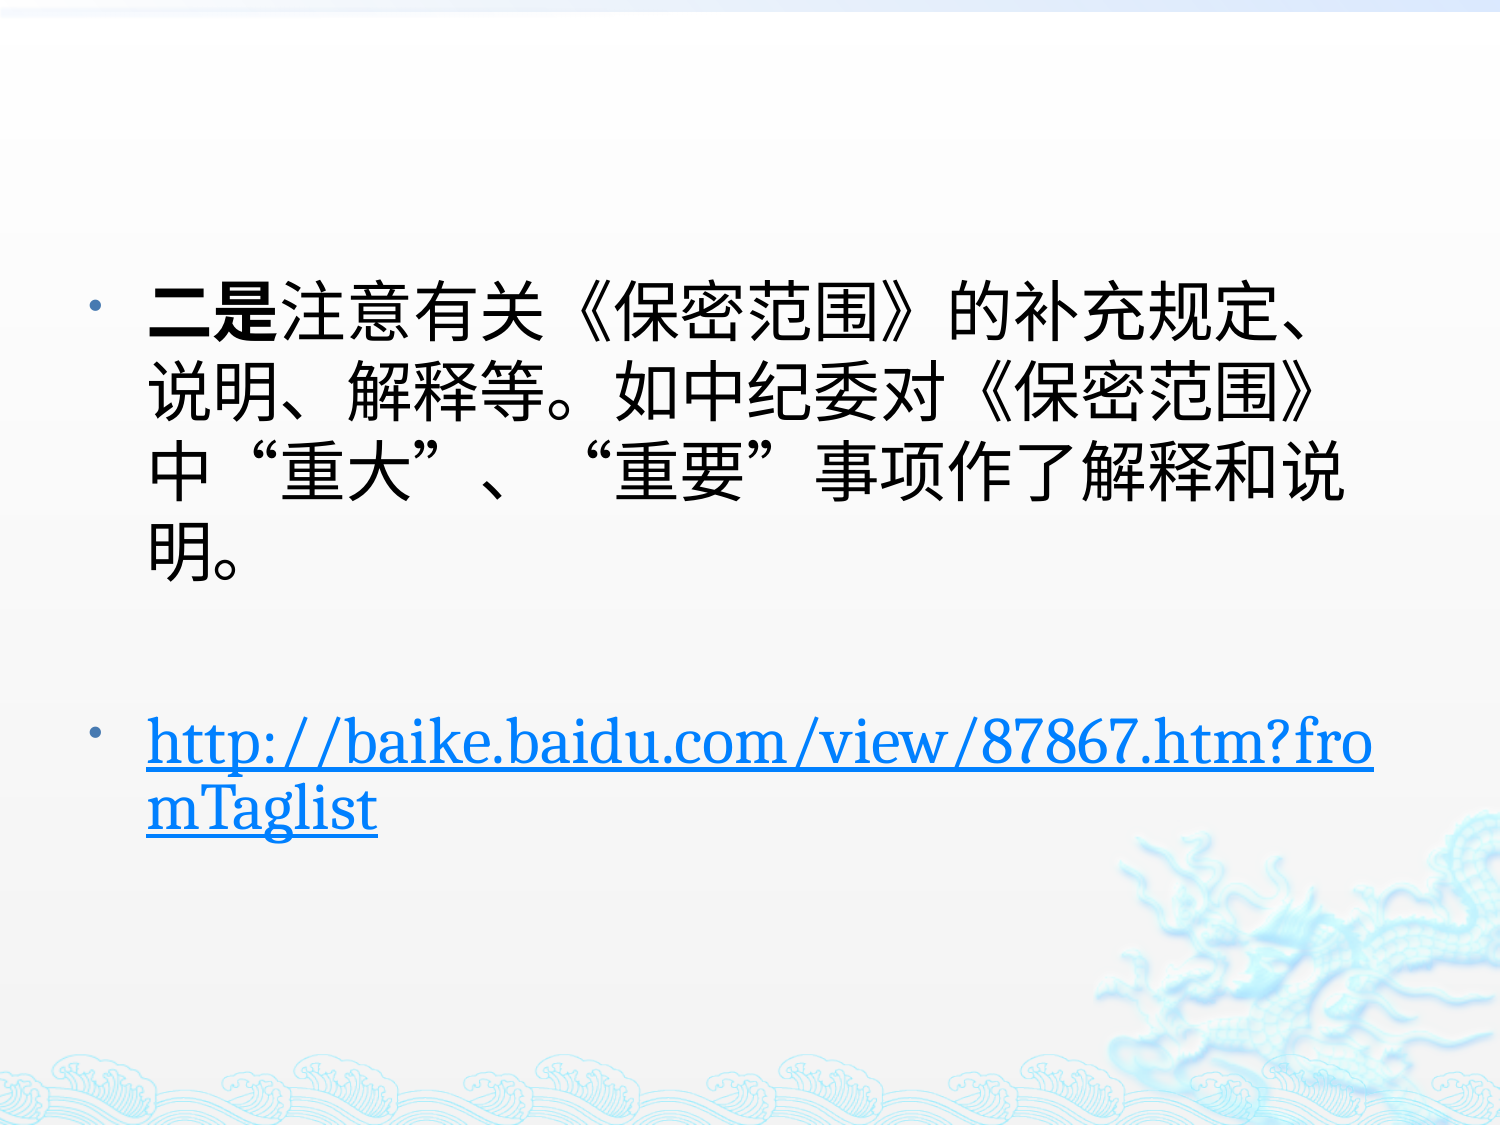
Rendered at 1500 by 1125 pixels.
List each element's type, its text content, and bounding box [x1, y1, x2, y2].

list 二是注意有关《保密范围》的补充规定、说明、解释等。如中纪委对《保密范围》中“重大”、“重要”事项作了解释和说明。 http://baike.baidu.com/view/87867.htm?fromTaglist [75, 262, 1425, 1005]
